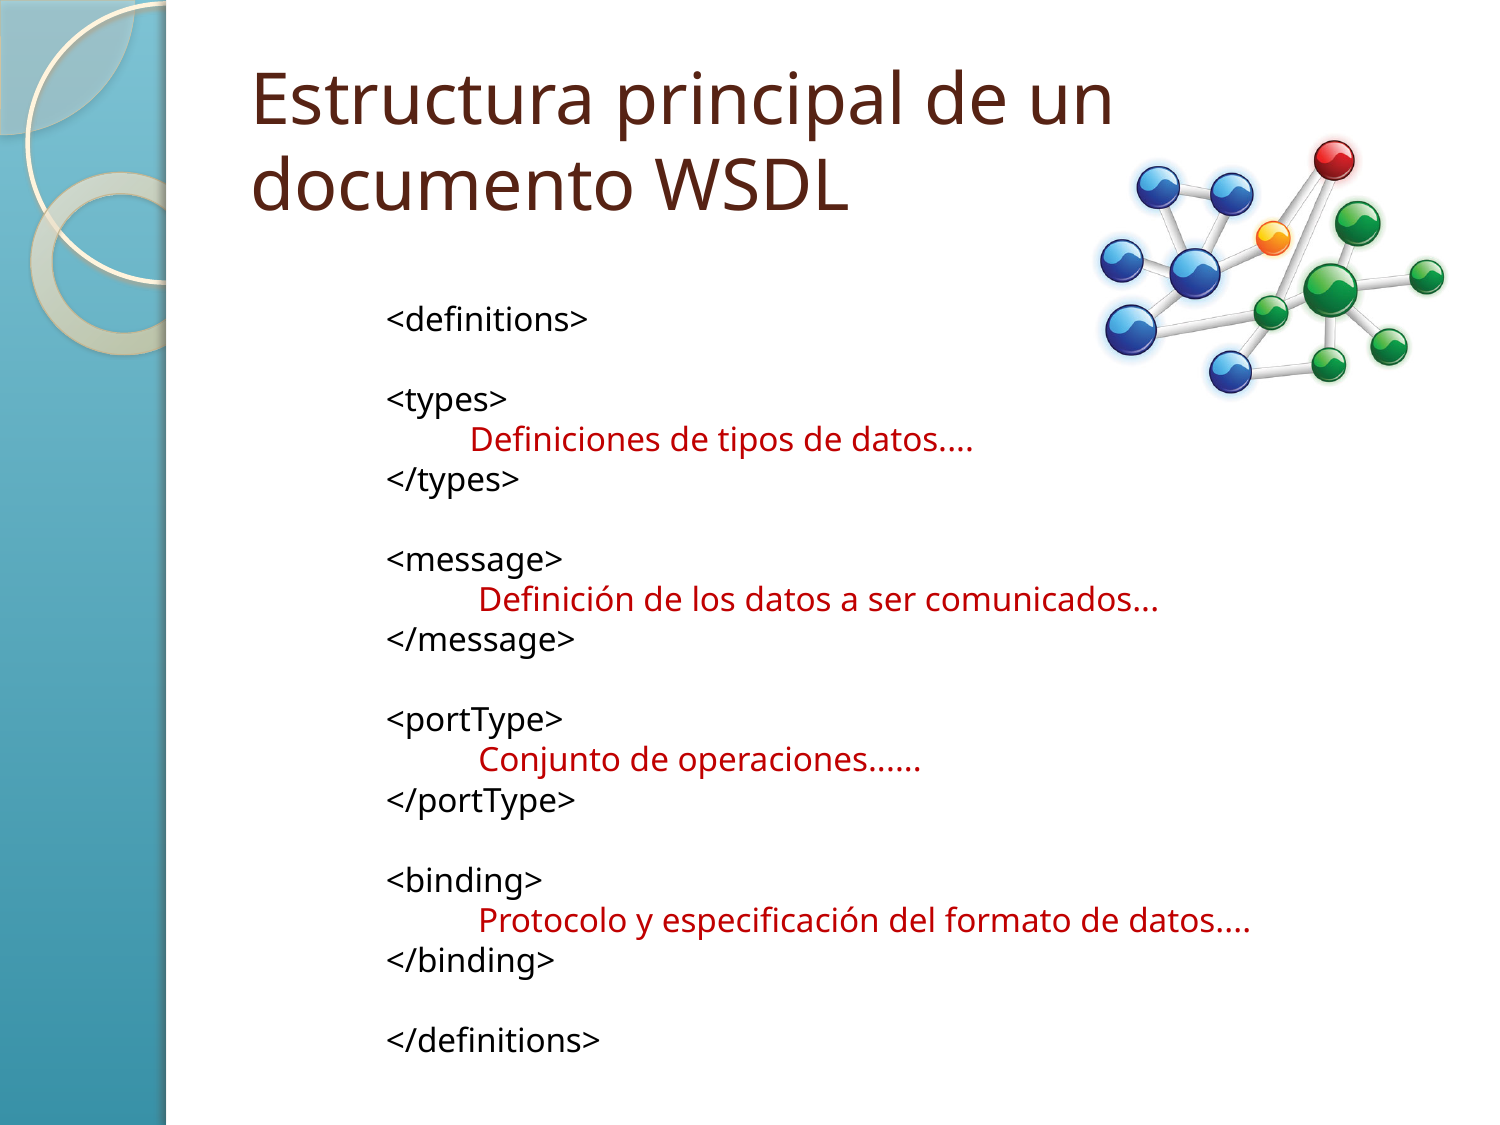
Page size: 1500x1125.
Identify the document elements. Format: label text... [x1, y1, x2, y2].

title Estructura principal de un documento WSDL [235, 45, 1466, 233]
picture [1080, 125, 1459, 410]
list <definitions> <types> Definiciones de tipos de datos.... </types> <message> Definición de los datos a ser comunicados... </message> <portType> Conjunto de operaciones...... </portType> <binding> Protocolo y especificación del formato de datos.... </binding> </definitions> [360, 290, 1500, 1079]
